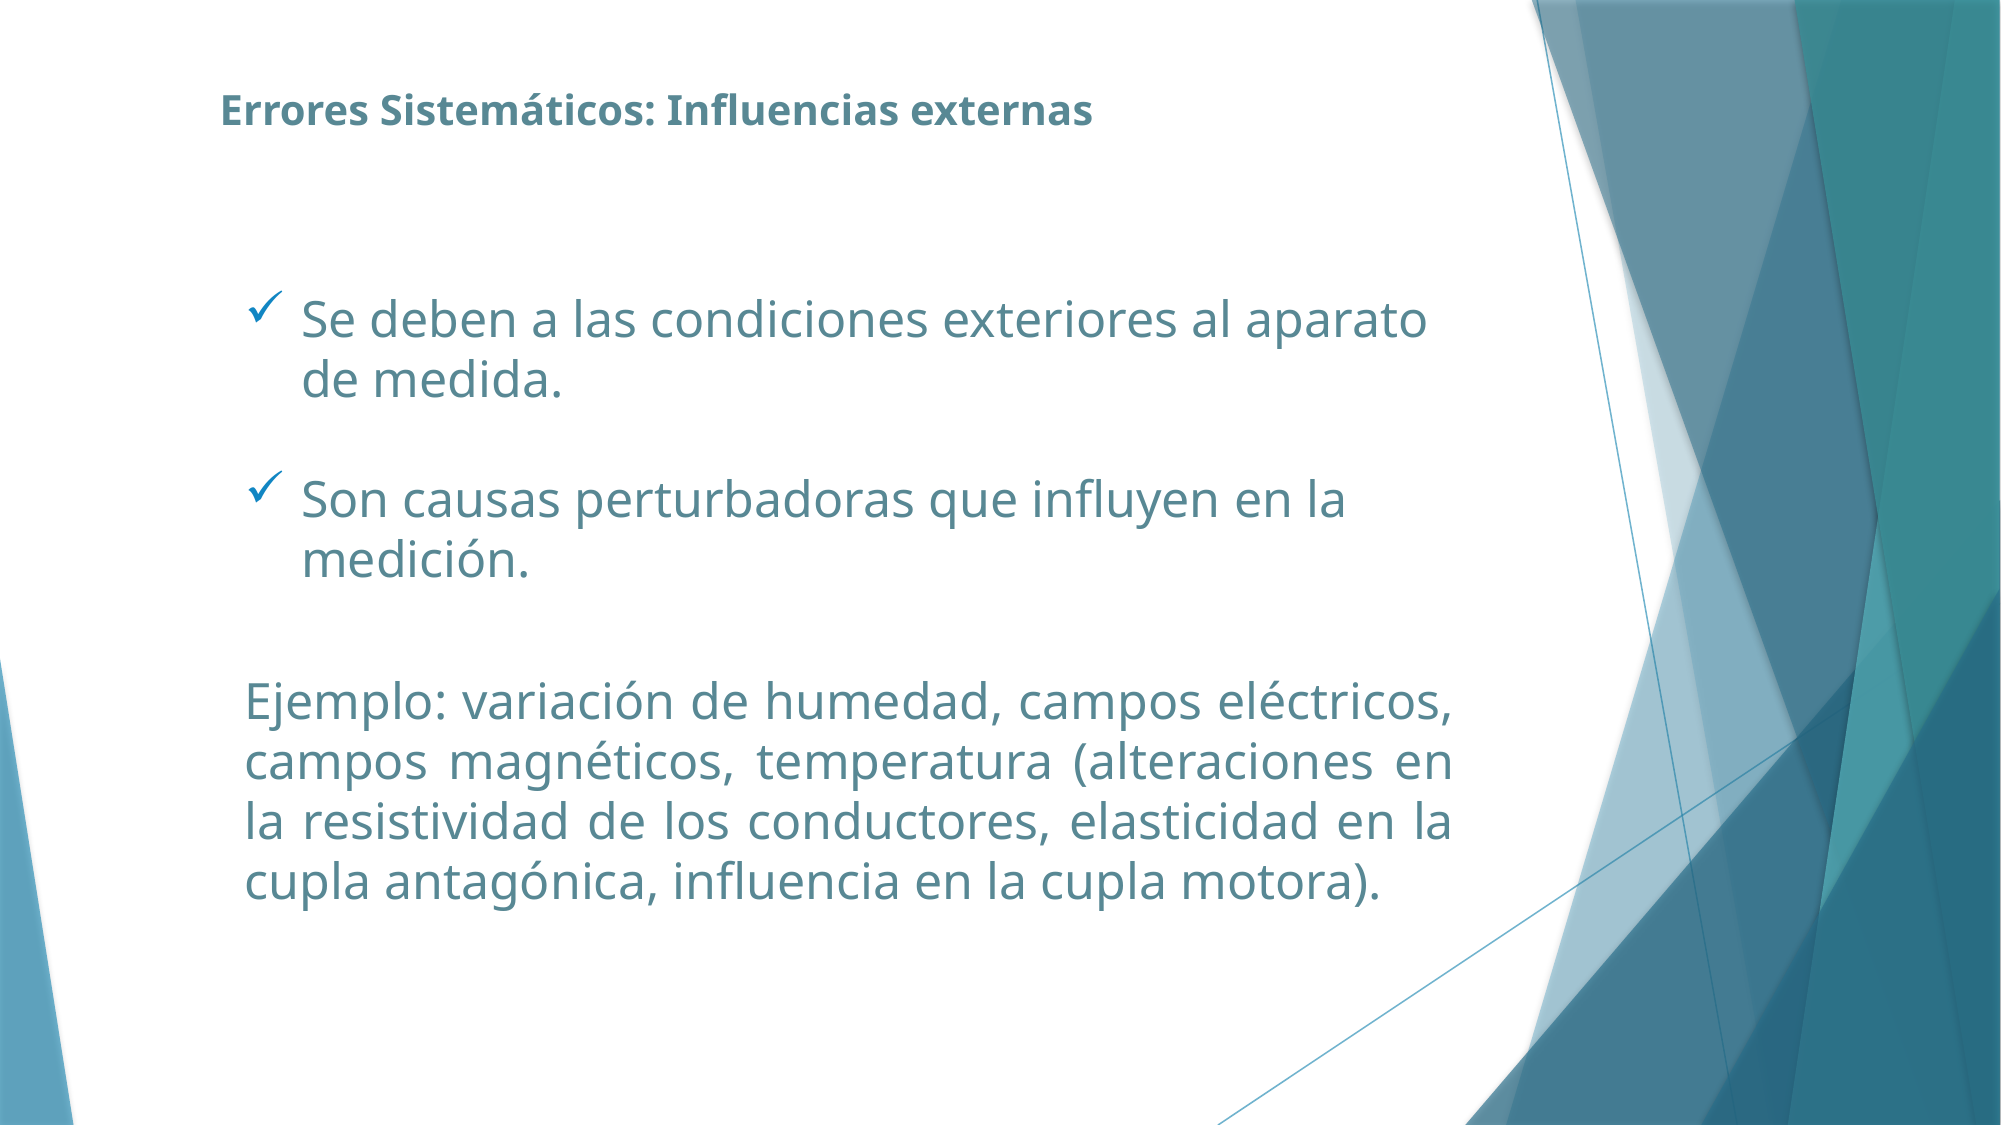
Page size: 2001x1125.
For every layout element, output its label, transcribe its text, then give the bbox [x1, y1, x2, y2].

text_box Errores Sistemáticos: Influencias externas [104, 76, 1209, 142]
list Se deben a las condiciones exteriores al aparato de medida. Son causas perturbadoras que influyen en la medición. Ejemplo: variación de humedad, campos eléctricos, campos magnéticos, temperatura (alteraciones en la resistividad de los conductores, elasticidad en la cupla antagónica, influencia en la cupla motora). [229, 304, 1470, 894]
